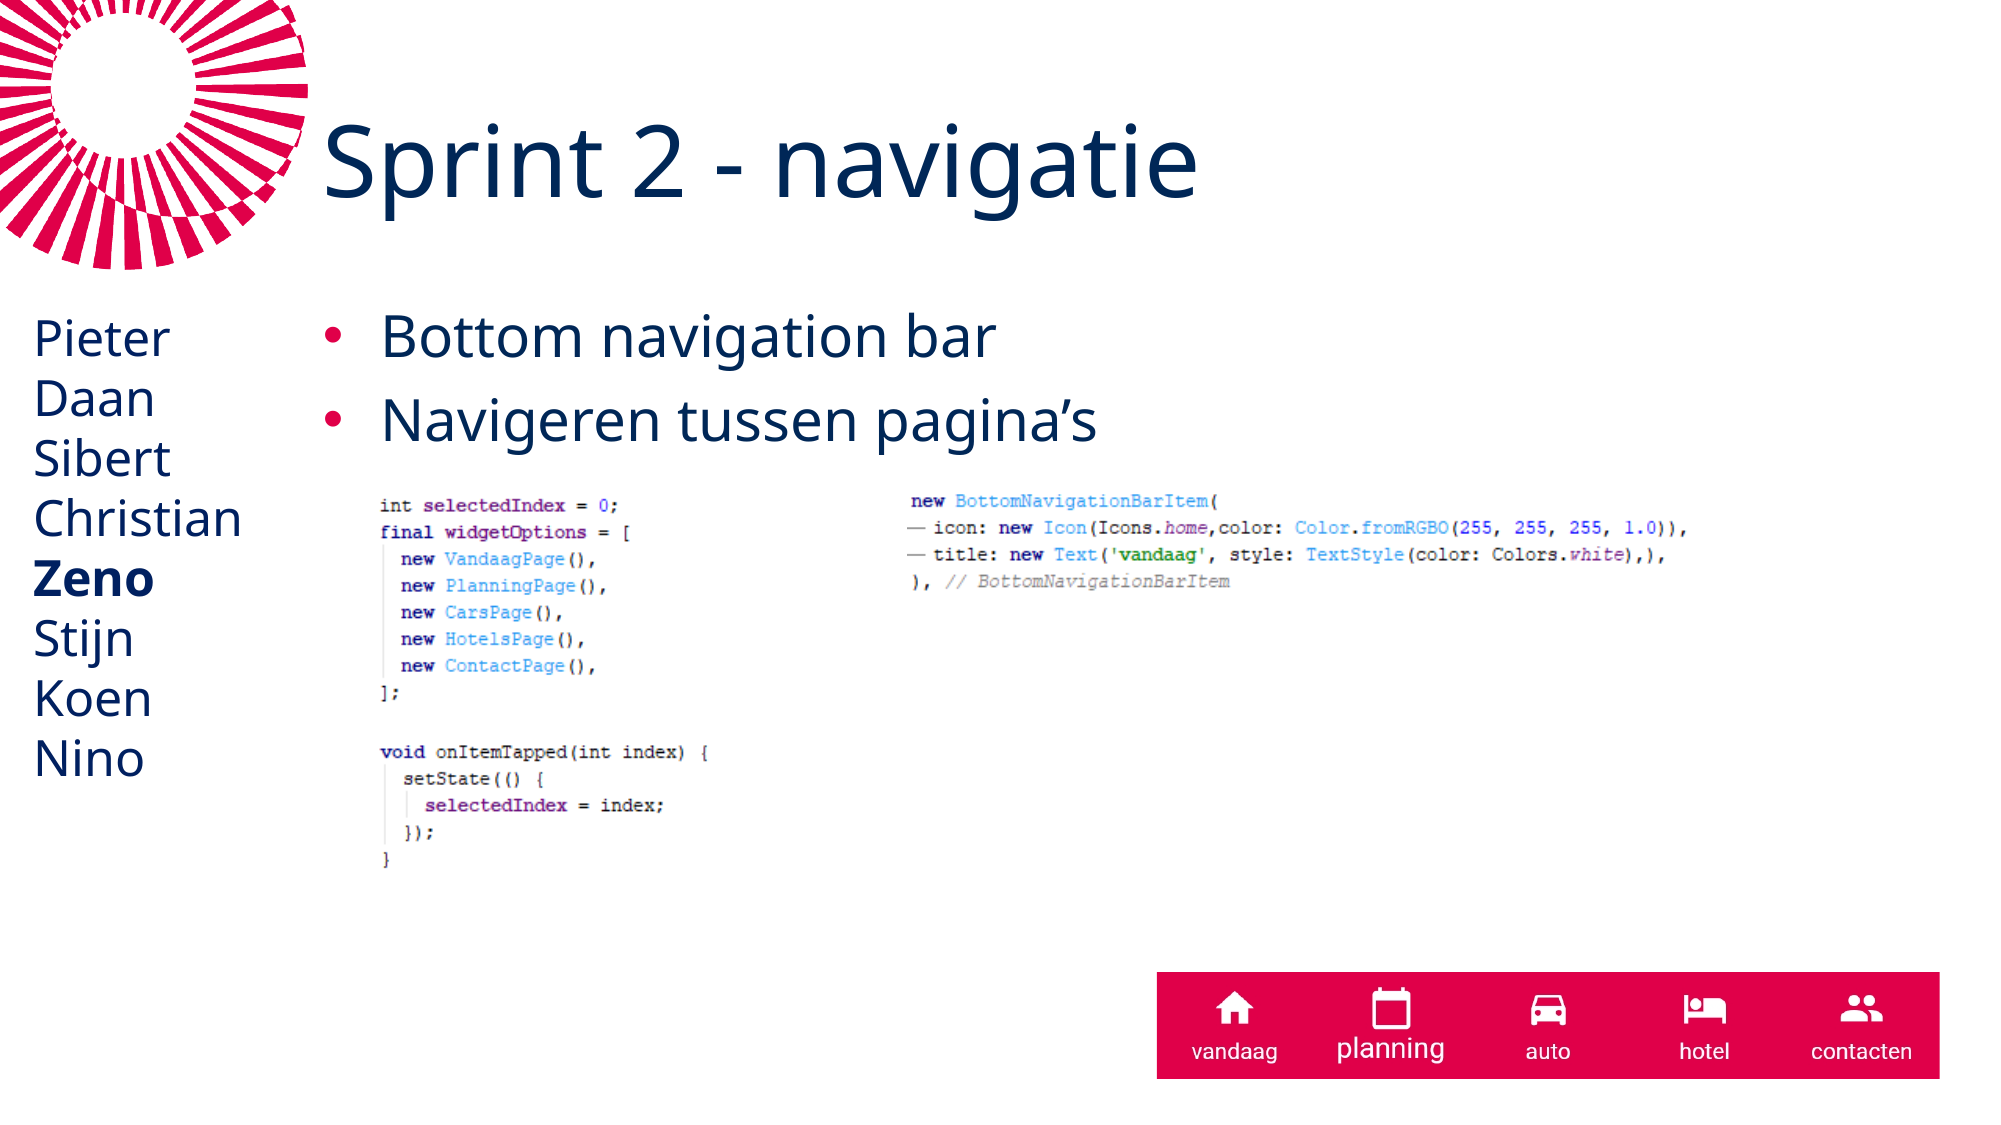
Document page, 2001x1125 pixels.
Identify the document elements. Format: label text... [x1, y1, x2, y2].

picture [1156, 972, 1940, 1079]
picture [374, 741, 721, 876]
picture [374, 493, 650, 719]
list Bottom navigation bar Navigeren tussen pagina’s [307, 299, 1940, 1079]
text_box Pieter Daan Sibert Christian Zeno Stijn Koen Nino [18, 299, 263, 795]
picture [907, 493, 1693, 597]
title Sprint 2 - navigatie [307, 59, 1940, 271]
picture [0, 0, 308, 270]
